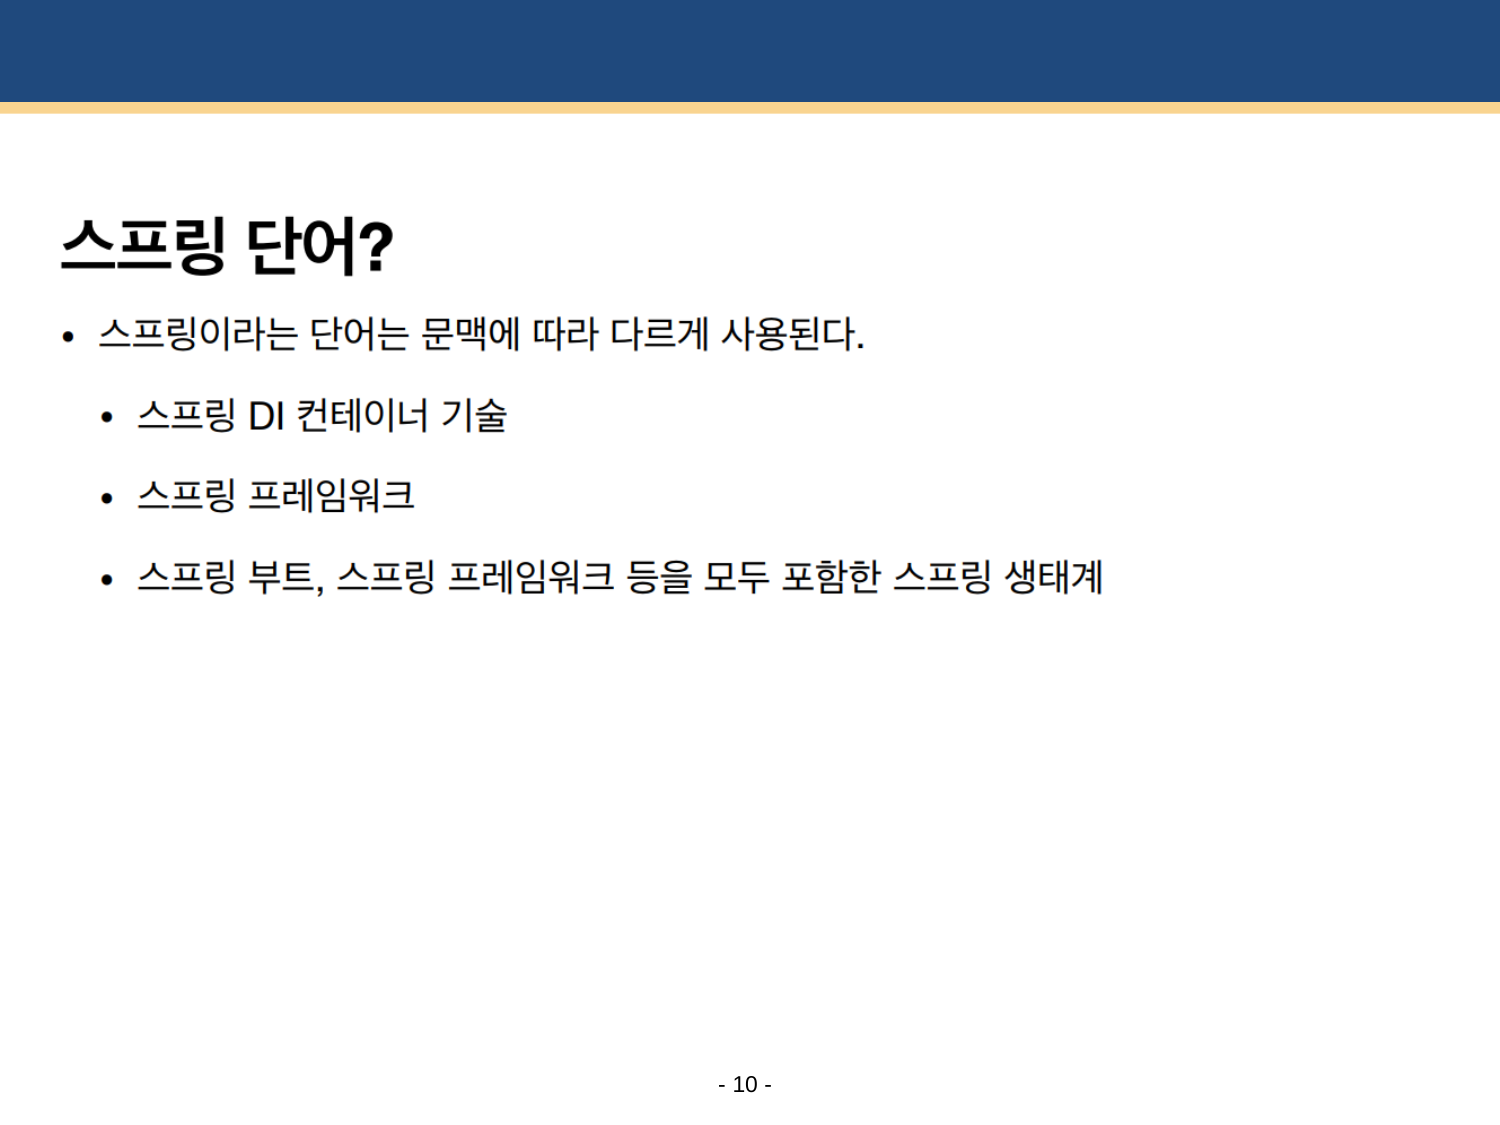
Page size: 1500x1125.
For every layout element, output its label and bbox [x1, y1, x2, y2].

picture [0, 148, 1500, 977]
